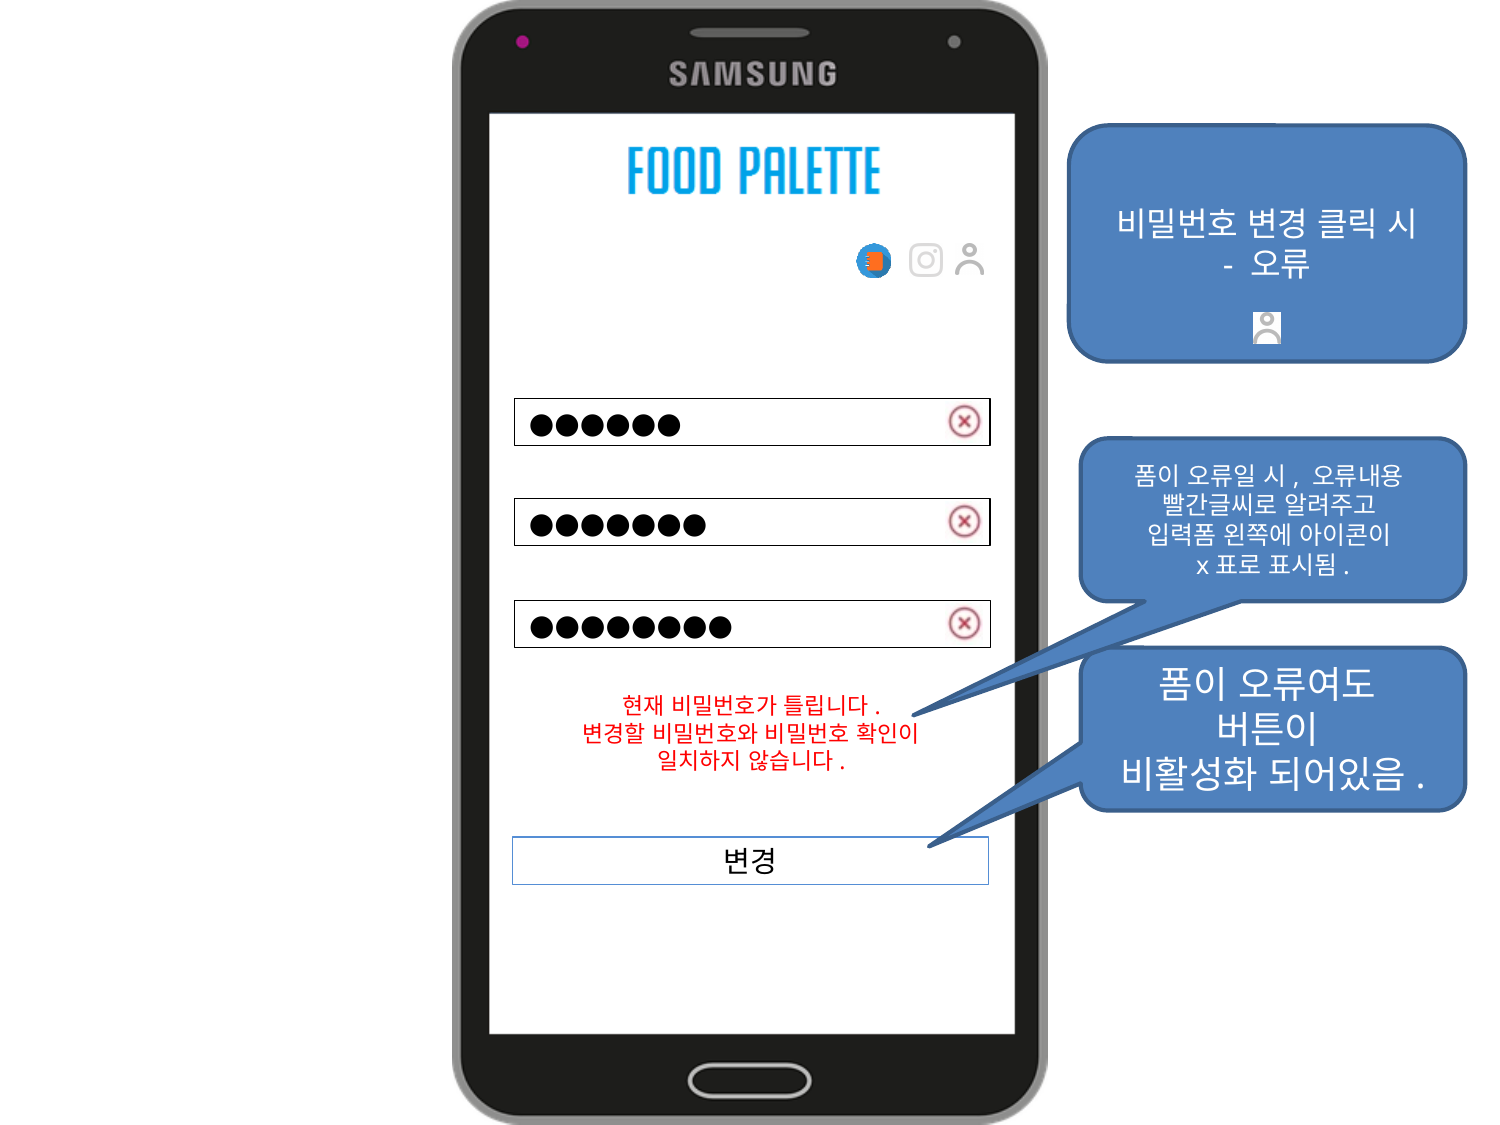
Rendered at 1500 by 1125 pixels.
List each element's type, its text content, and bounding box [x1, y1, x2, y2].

picture [1252, 312, 1282, 344]
text_box 비밀번호 변경 클릭 시 - 오류 [1066, 123, 1468, 364]
picture [452, 0, 1048, 1125]
text_box 폼이 오류여도 버튼이 비활성화 되어있음. [1052, 645, 1468, 813]
text_box 폼이 오류일 시, 오류내용 빨간글씨로 알려주고 입력폼 왼쪽에 아이콘이 x표로 표시됨. [1052, 436, 1468, 670]
